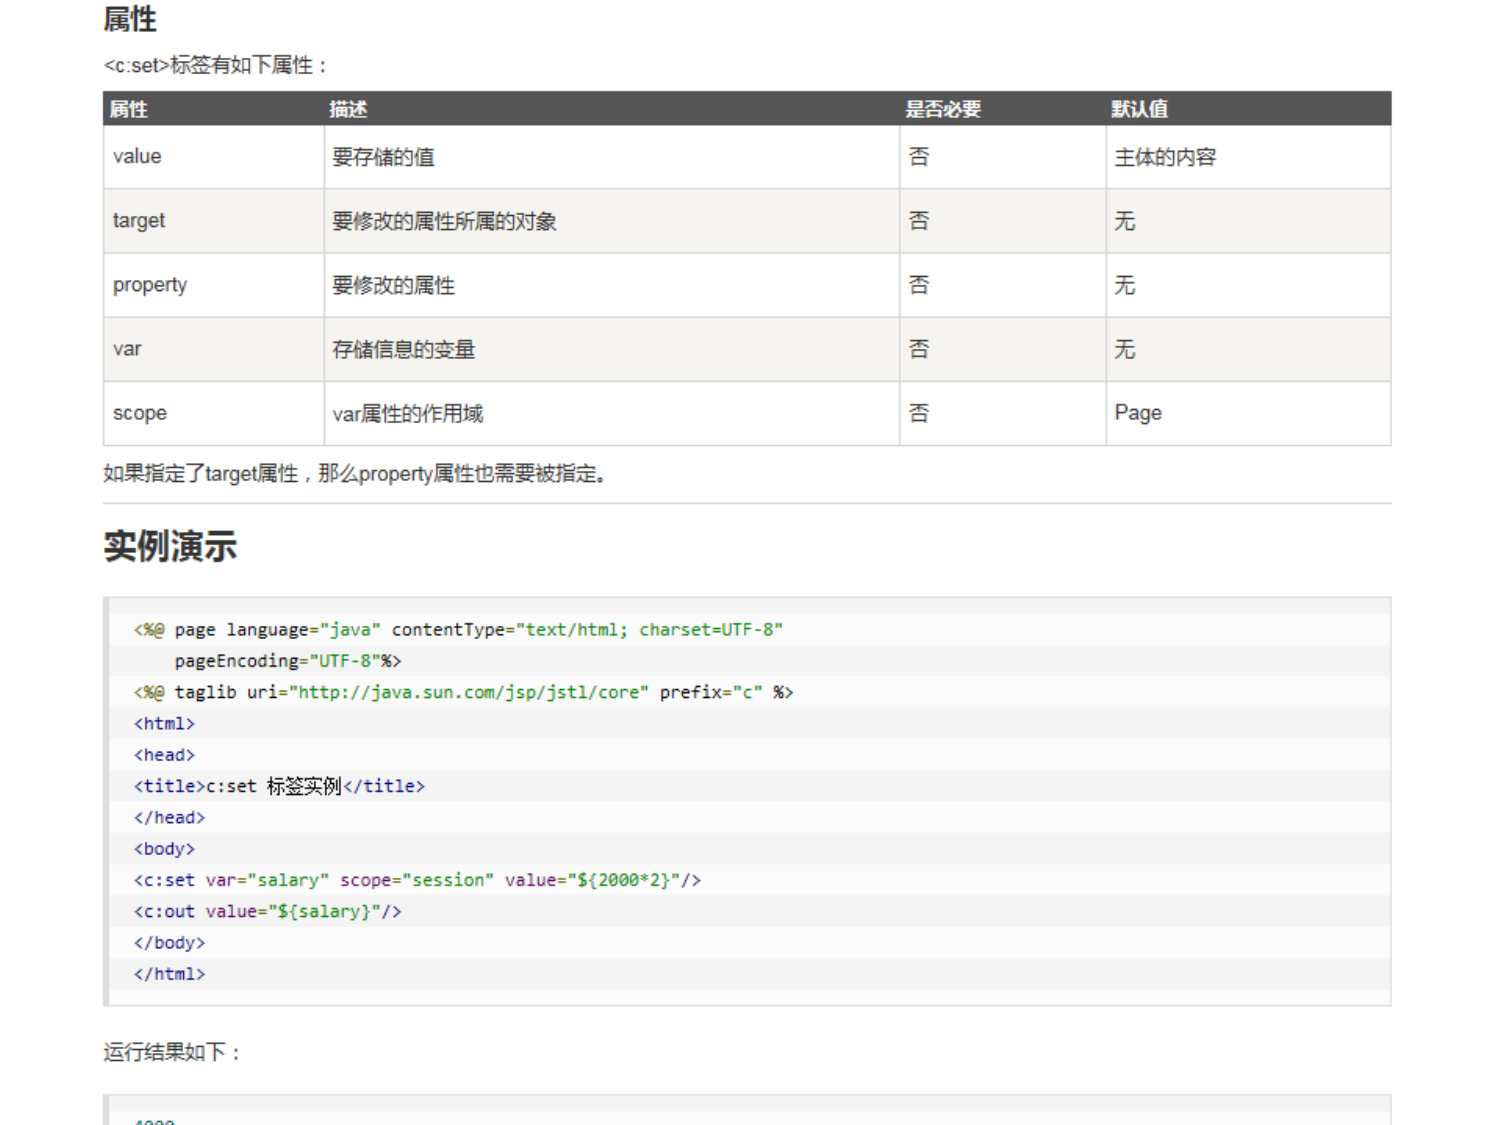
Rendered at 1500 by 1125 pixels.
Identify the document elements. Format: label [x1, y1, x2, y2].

picture [97, 0, 1403, 1125]
